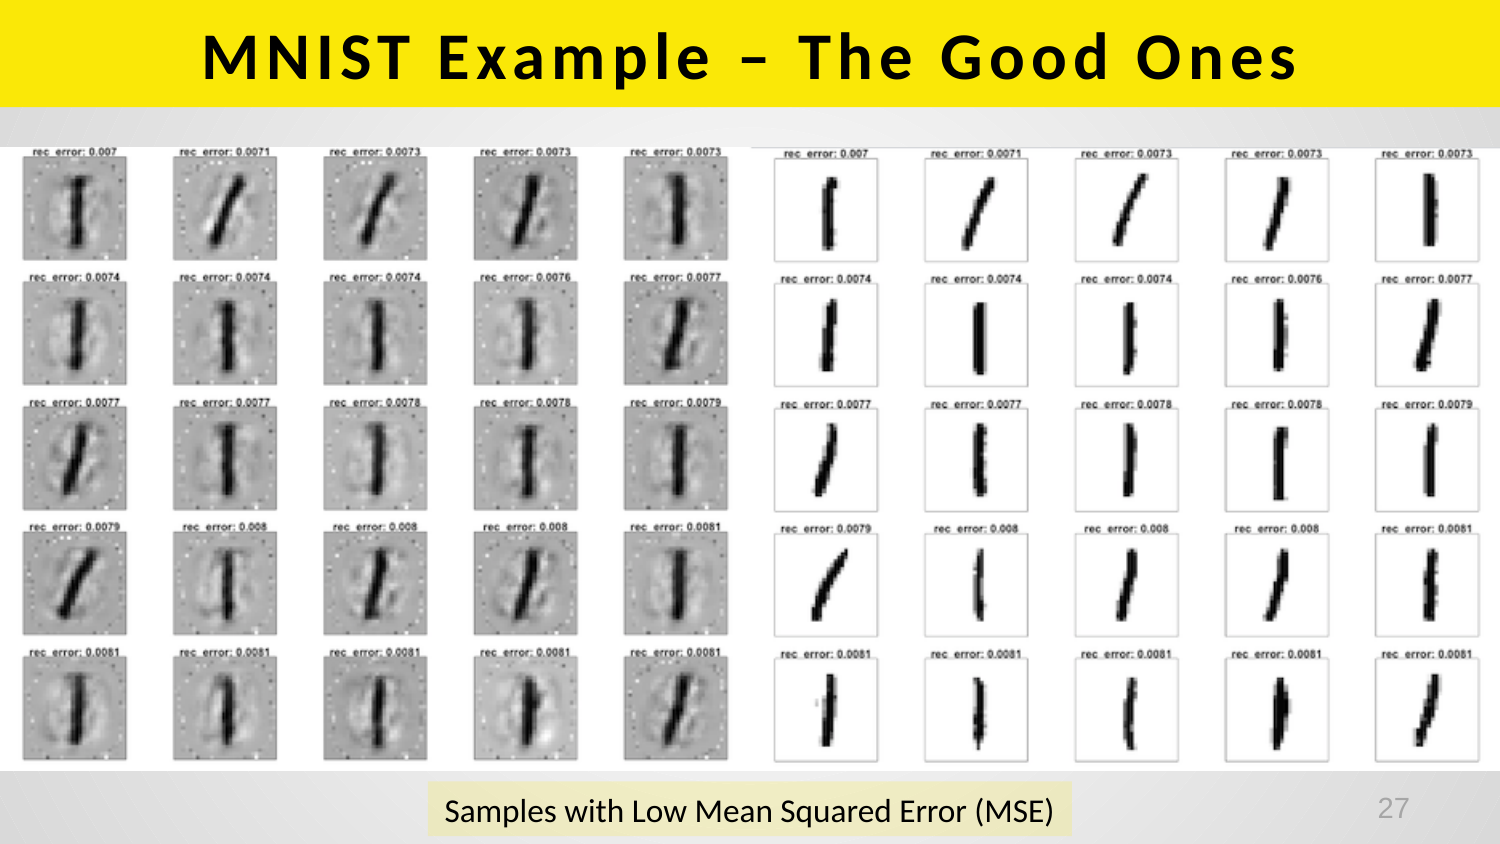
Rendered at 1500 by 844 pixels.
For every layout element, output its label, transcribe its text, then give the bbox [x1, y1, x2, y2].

text_box Samples with Low Mean Squared Error (MSE) [427, 781, 1072, 837]
picture [0, 147, 1500, 772]
title MNIST Example – The Good Ones [75, 0, 1425, 108]
slide_number 27 [1074, 782, 1425, 827]
